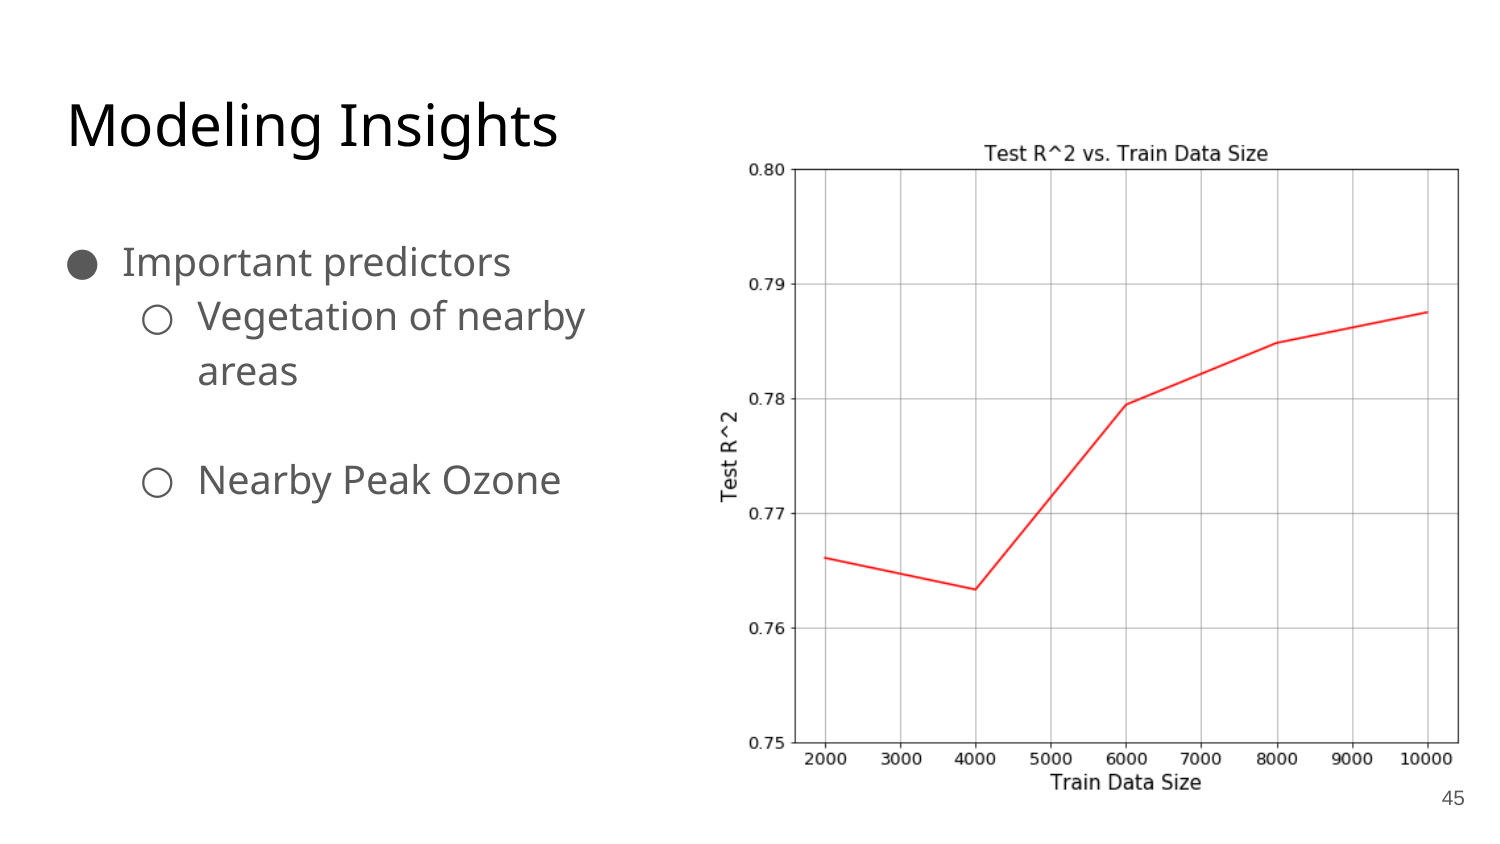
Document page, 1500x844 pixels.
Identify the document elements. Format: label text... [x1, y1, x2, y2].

picture [712, 135, 1471, 803]
slide_number ‹#› [1389, 764, 1480, 830]
title Modeling Insights [51, 72, 1449, 167]
list Important predictors Vegetation of nearby areas Nearby Peak Ozone [32, 167, 674, 728]
